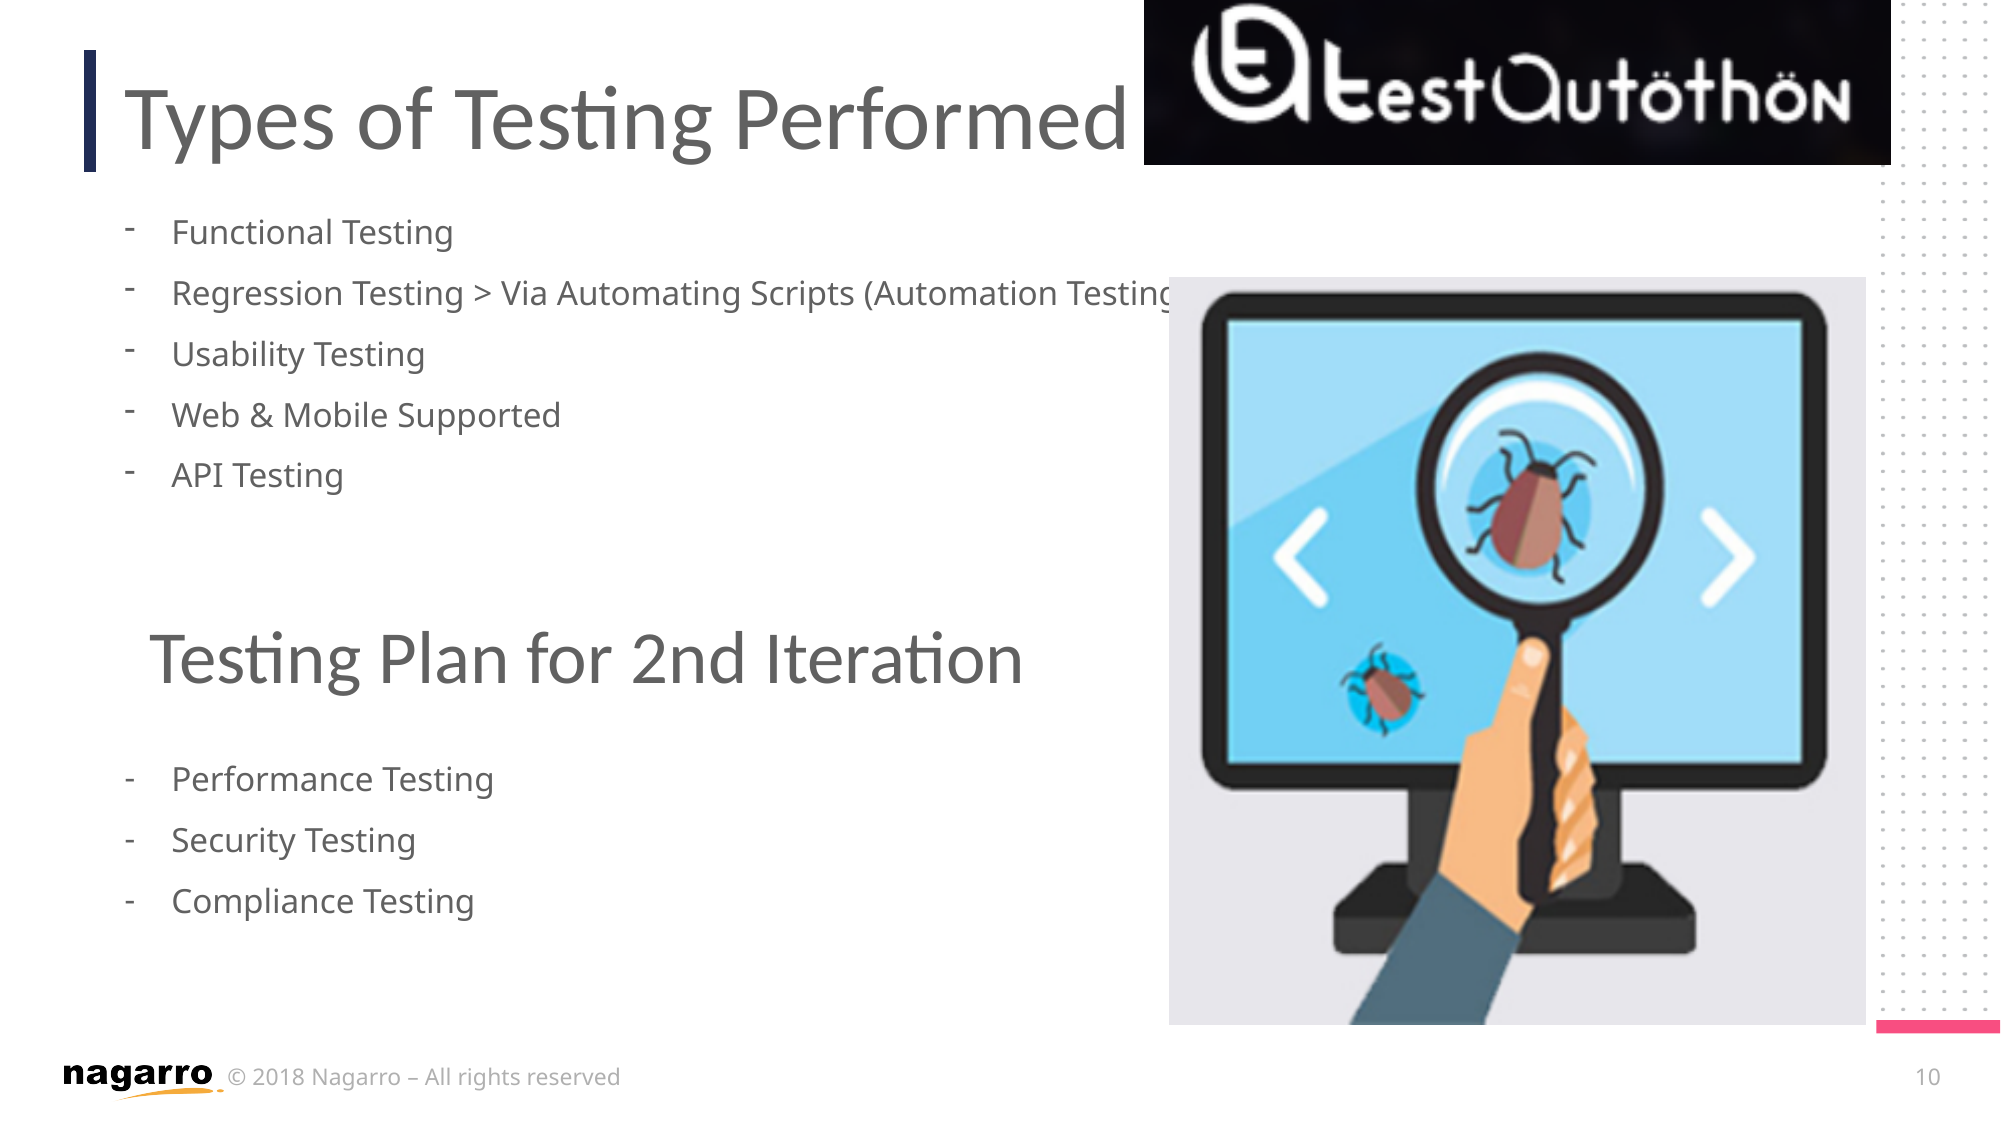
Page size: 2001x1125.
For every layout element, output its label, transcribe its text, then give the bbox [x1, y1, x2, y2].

picture [64, 1065, 224, 1102]
picture [1144, 0, 2000, 1020]
title Types of Testing Performed [109, 62, 1273, 204]
picture [1169, 277, 1866, 1025]
list Functional Testing Regression Testing > Via Automating Scripts (Automation Testing) Usability Testing Web & Mobile Supported API Testing Performance Testing Security Testing Compliance Testing [109, 204, 1814, 951]
text_box Testing Plan for 2nd Iteration [134, 610, 1145, 707]
